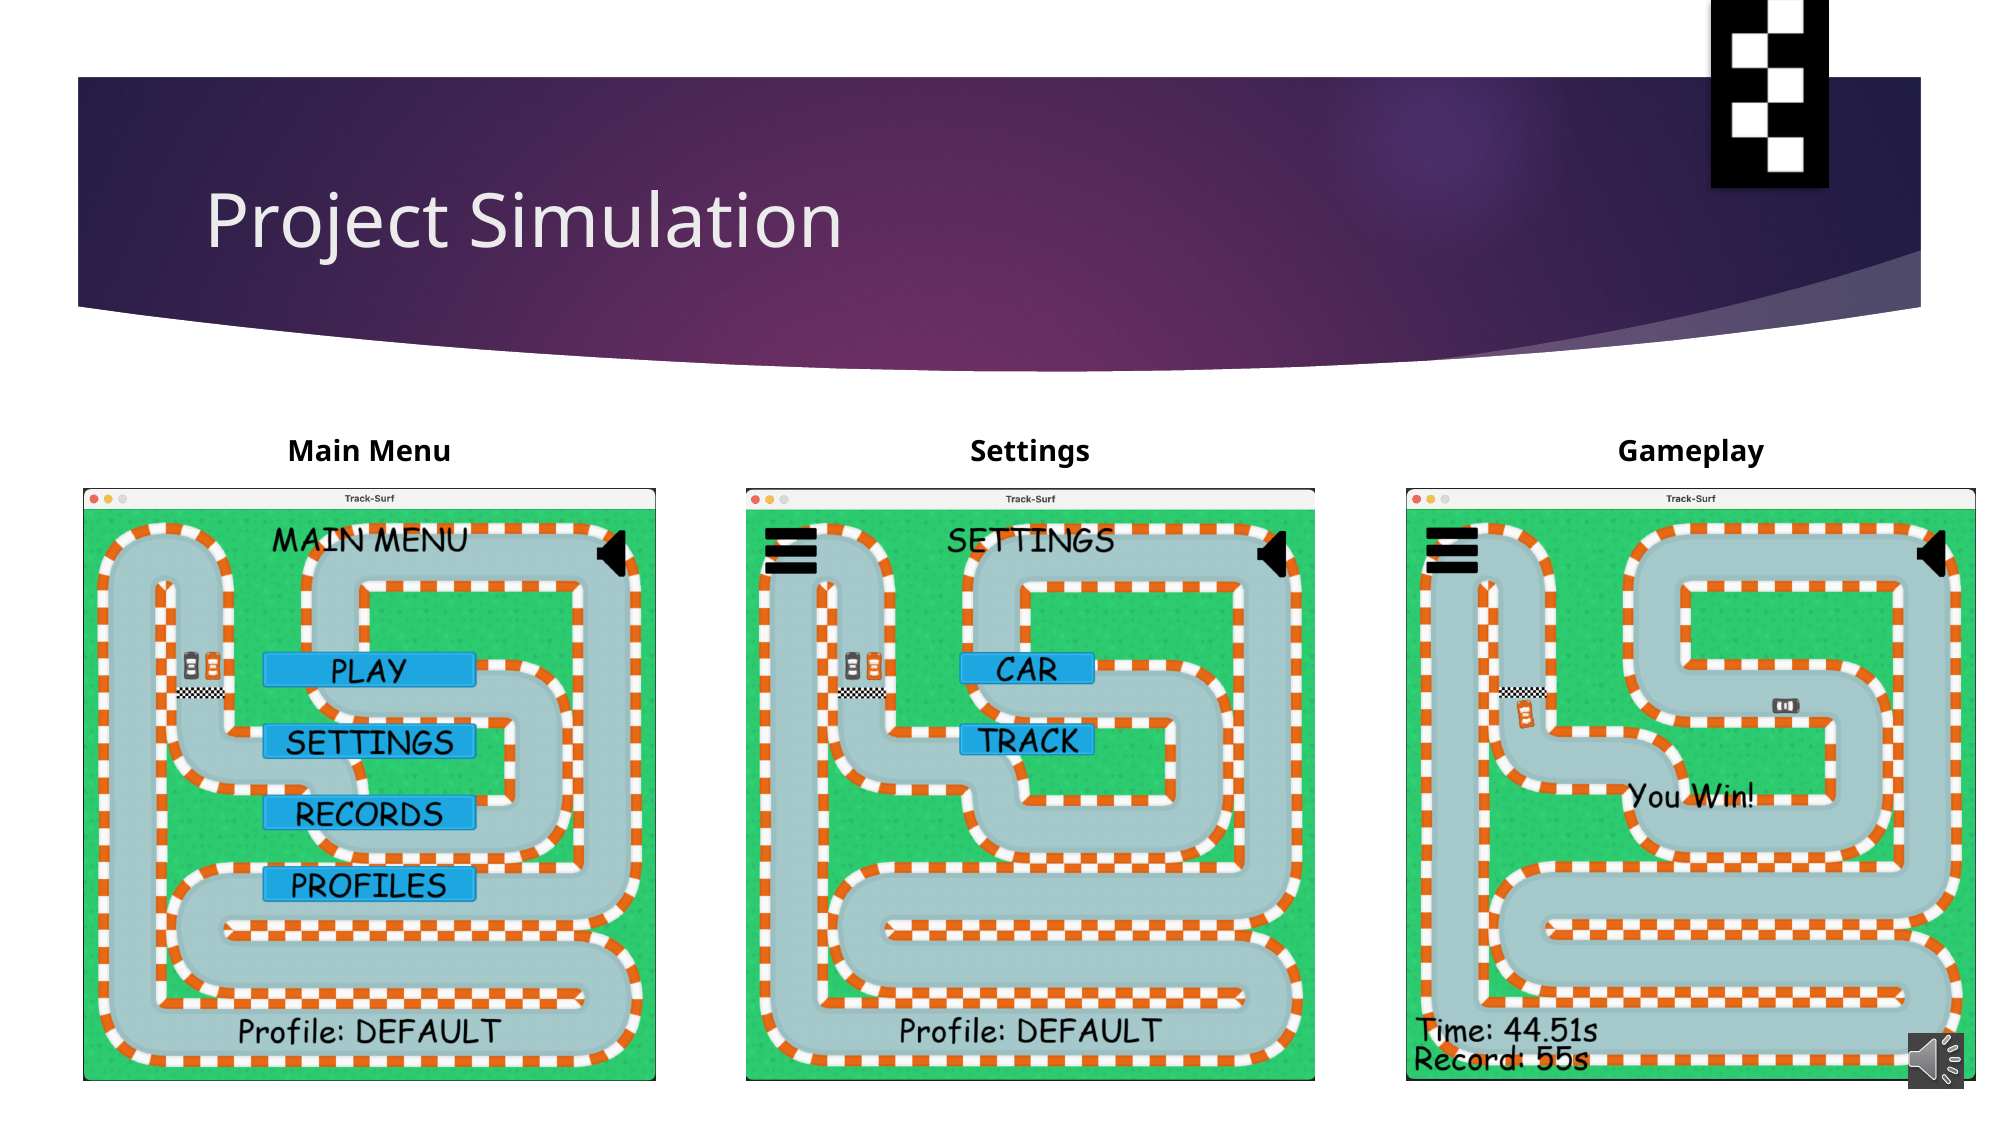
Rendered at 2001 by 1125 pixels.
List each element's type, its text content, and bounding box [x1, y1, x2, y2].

picture [83, 488, 656, 1081]
text_box Gameplay [1493, 417, 1888, 483]
table_cell Low [1521, 315, 1734, 354]
title Project Simulation [189, 159, 1627, 276]
picture [746, 488, 1315, 1081]
picture [79, 0, 1920, 371]
picture [1405, 488, 1977, 1090]
text_box Main Menu [172, 417, 567, 483]
text_box Settings [833, 417, 1228, 483]
